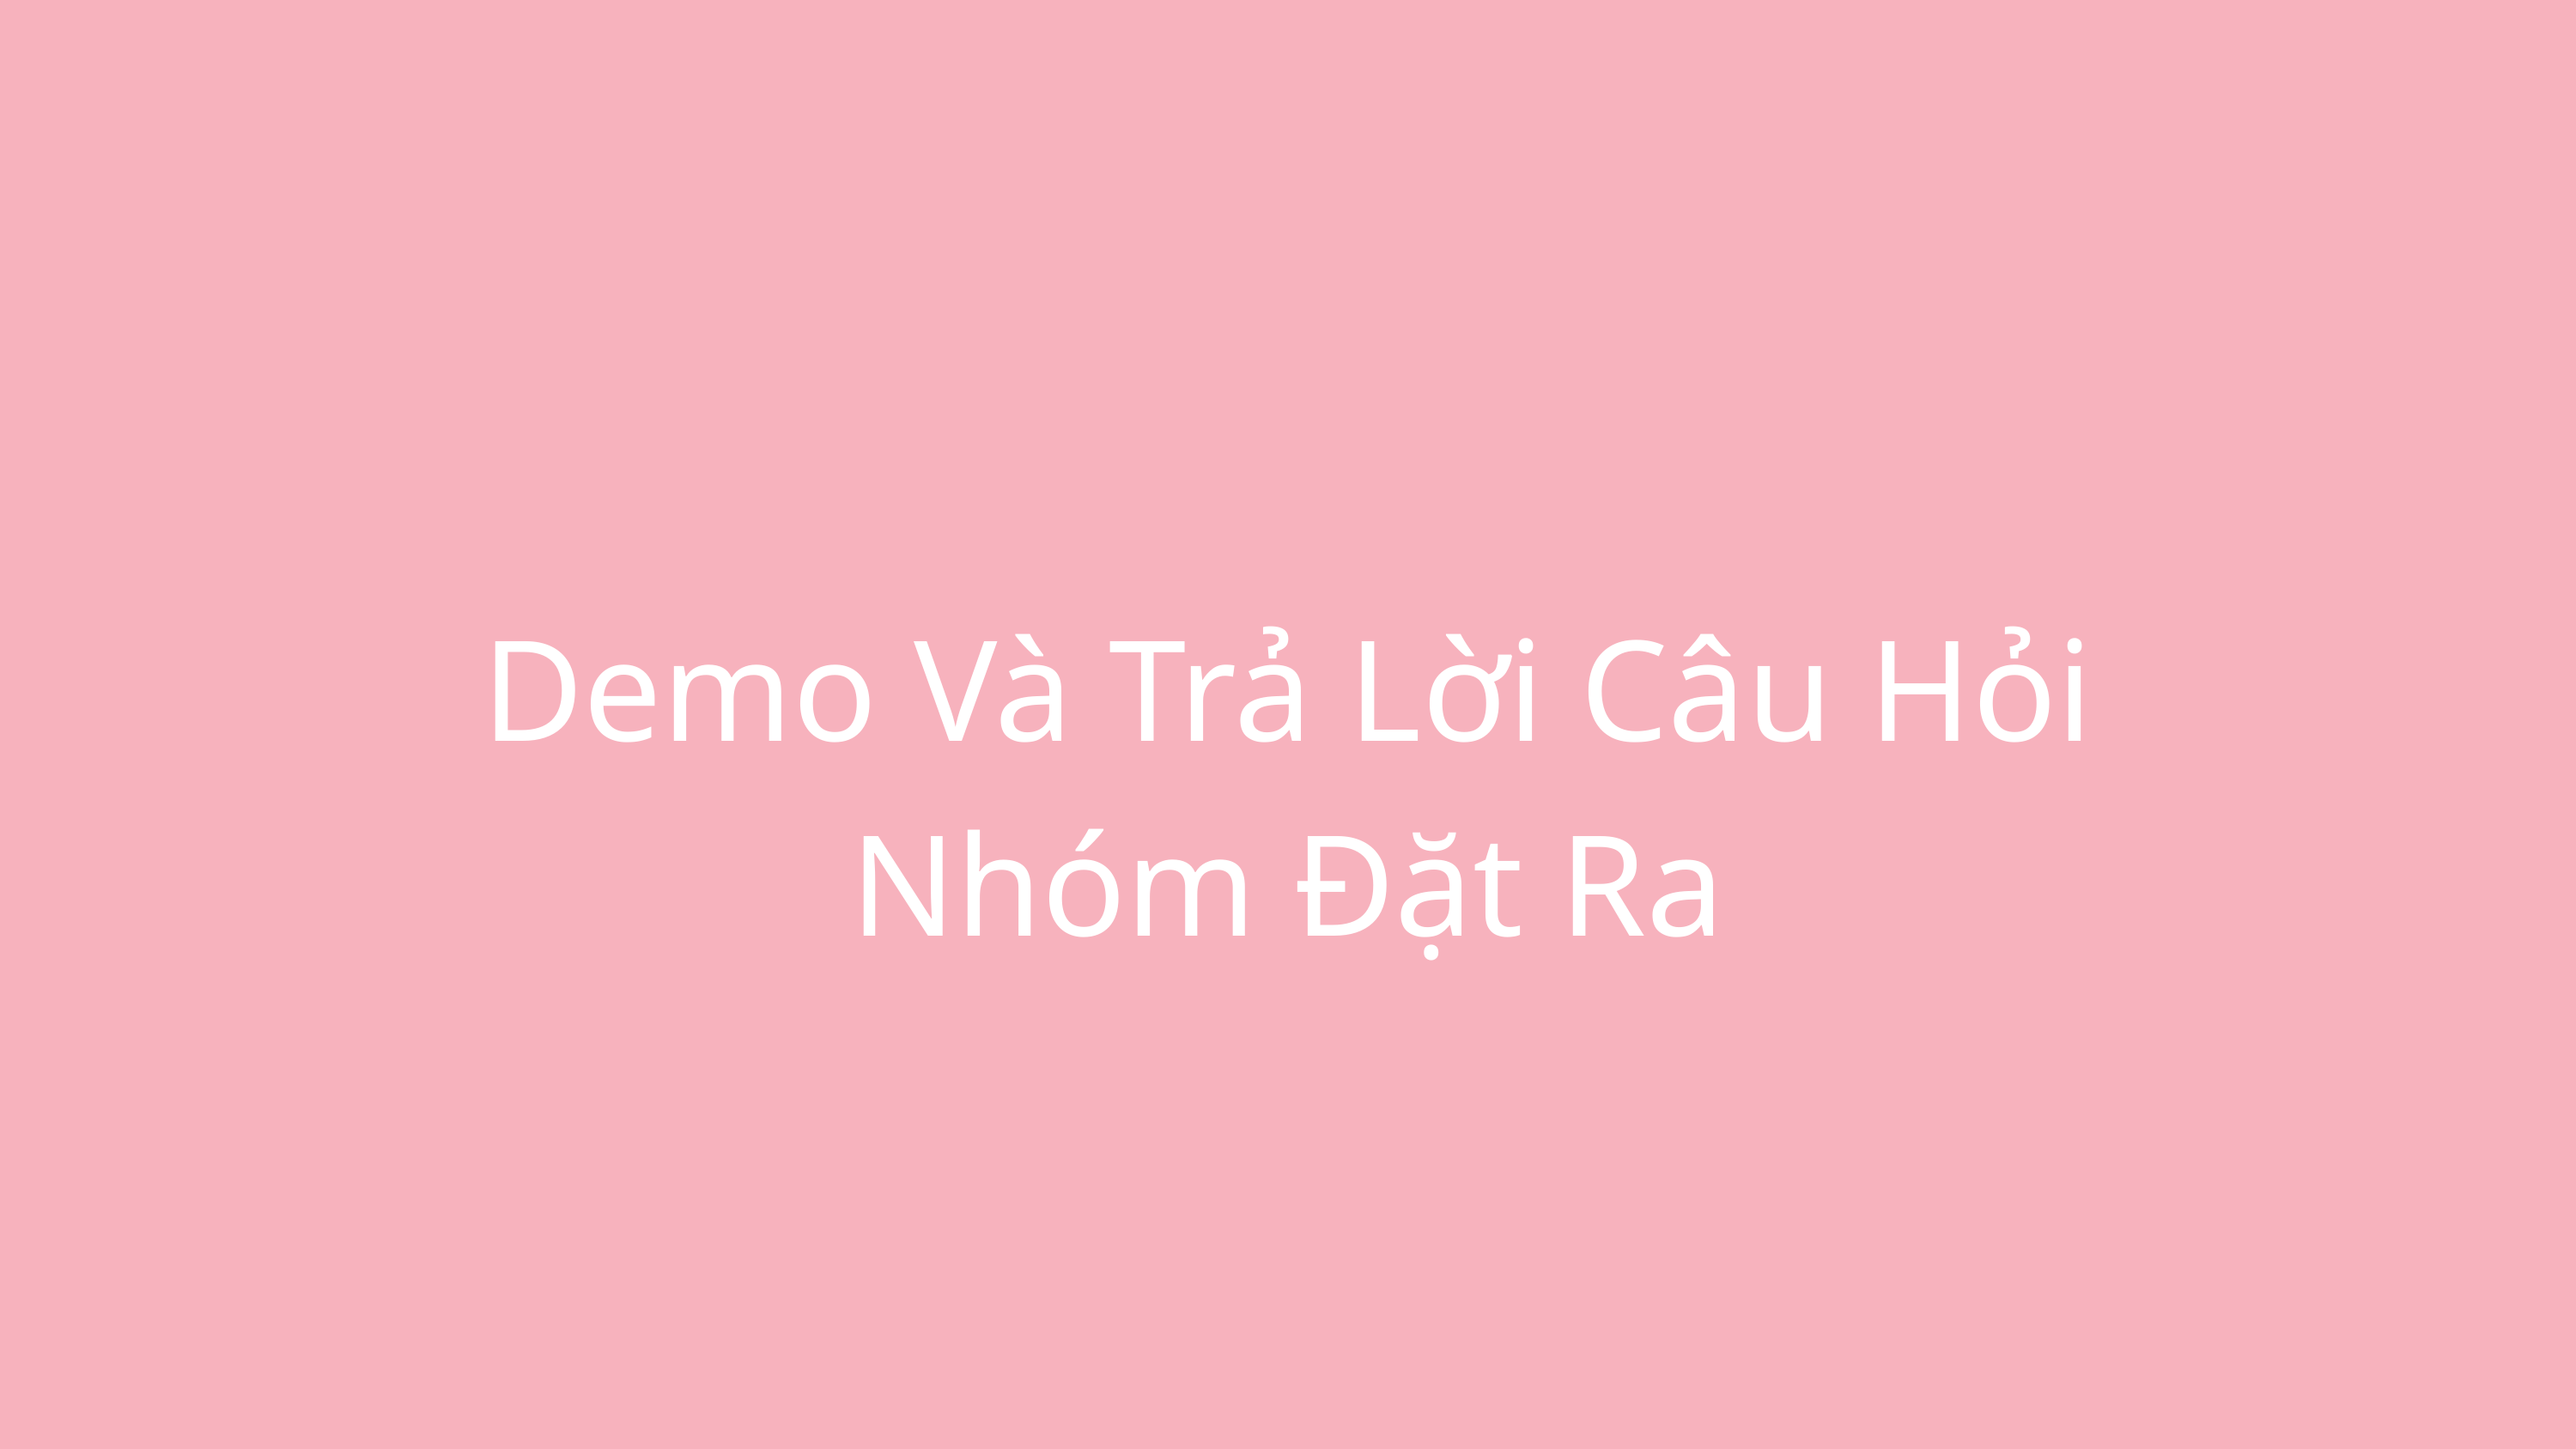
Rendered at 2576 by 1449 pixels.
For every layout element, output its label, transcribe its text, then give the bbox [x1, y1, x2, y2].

text_box Demo Và Trả Lời Câu Hỏi Nhóm Đặt Ra [446, 573, 2129, 965]
